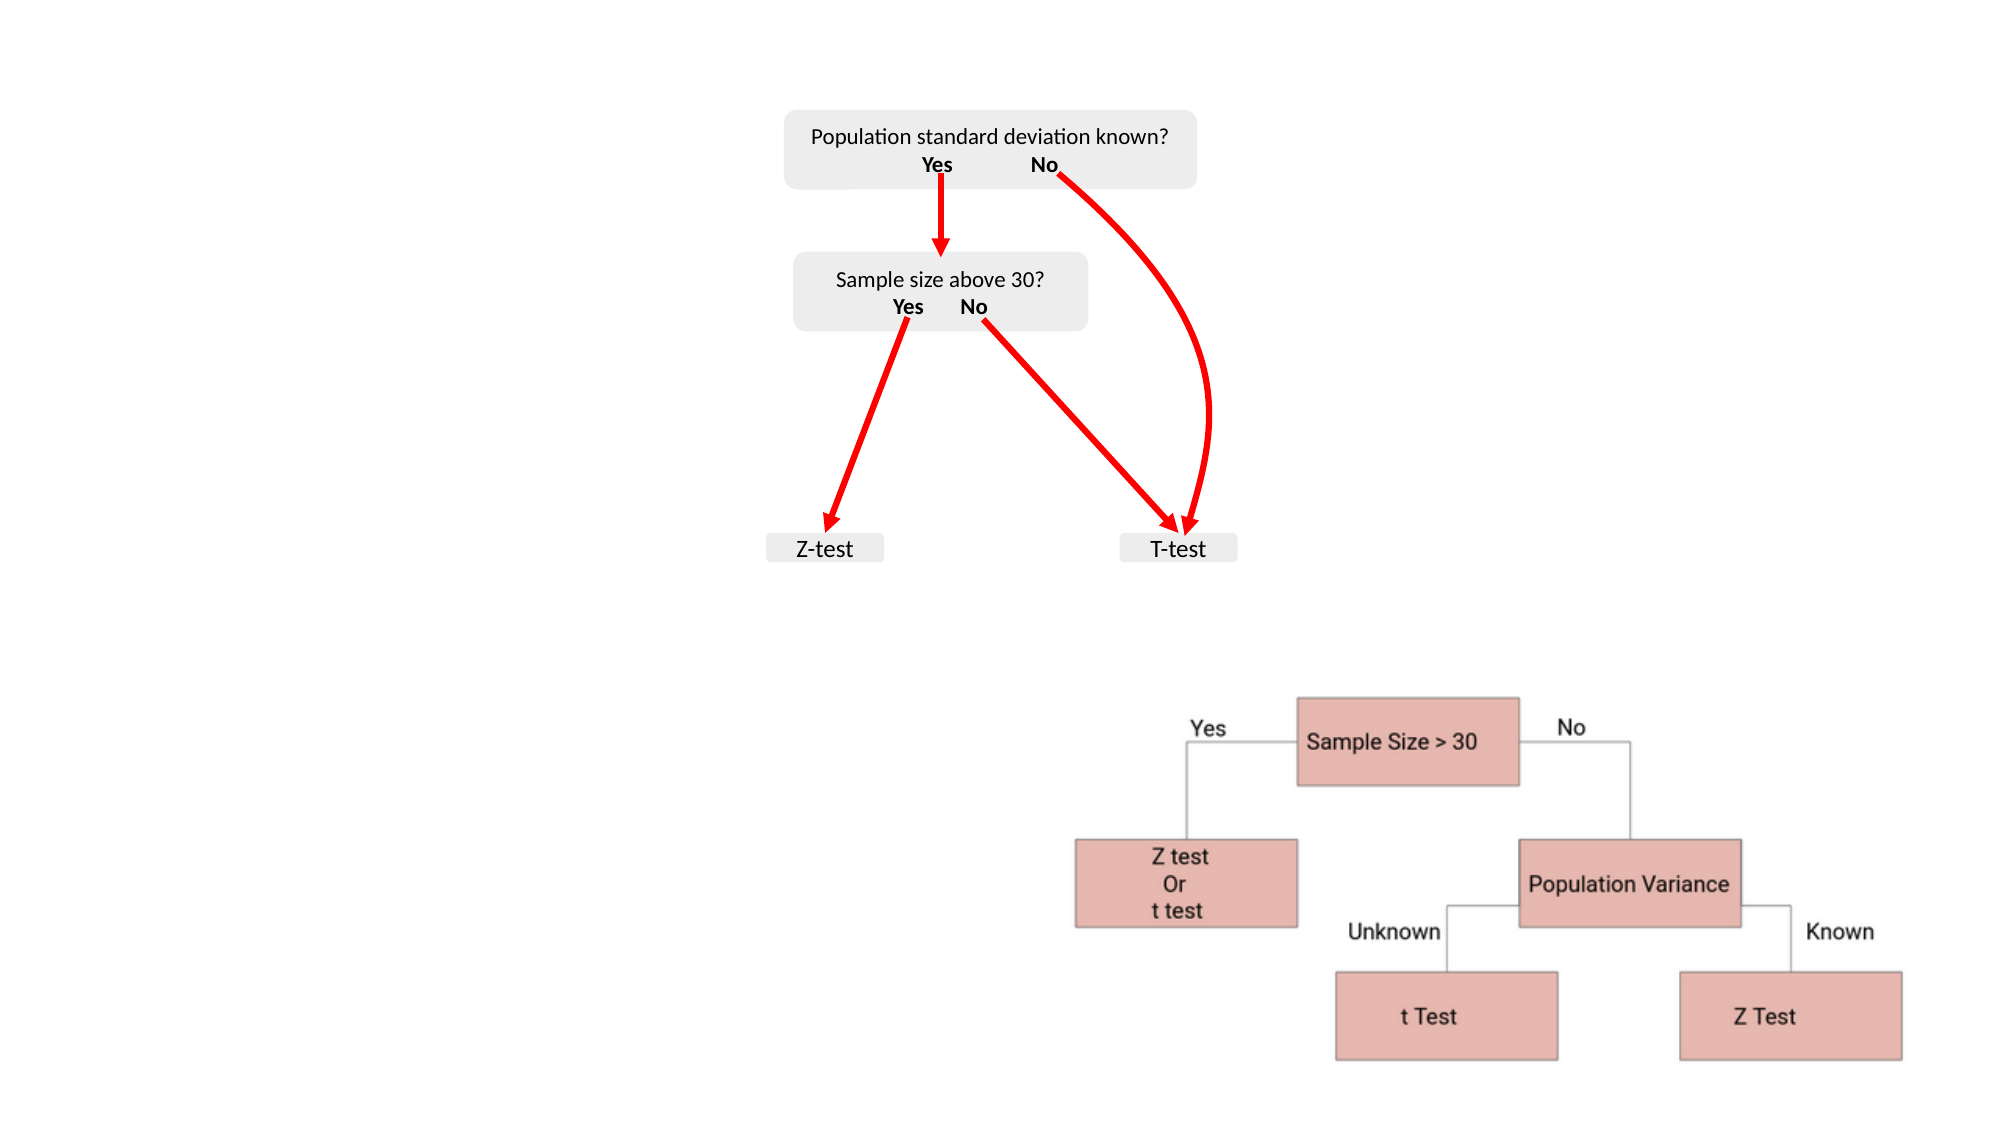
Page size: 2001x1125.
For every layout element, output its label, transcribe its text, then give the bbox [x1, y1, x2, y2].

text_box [983, 319, 1179, 533]
text_box Z-test [765, 531, 886, 564]
text_box T-test [1118, 531, 1239, 564]
text_box Sample size above 30? Yes No [792, 250, 1090, 333]
text_box Population standard deviation known? Yes No [782, 108, 1199, 191]
picture [1051, 678, 1986, 1099]
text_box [825, 317, 908, 533]
text_box [1057, 172, 1210, 536]
